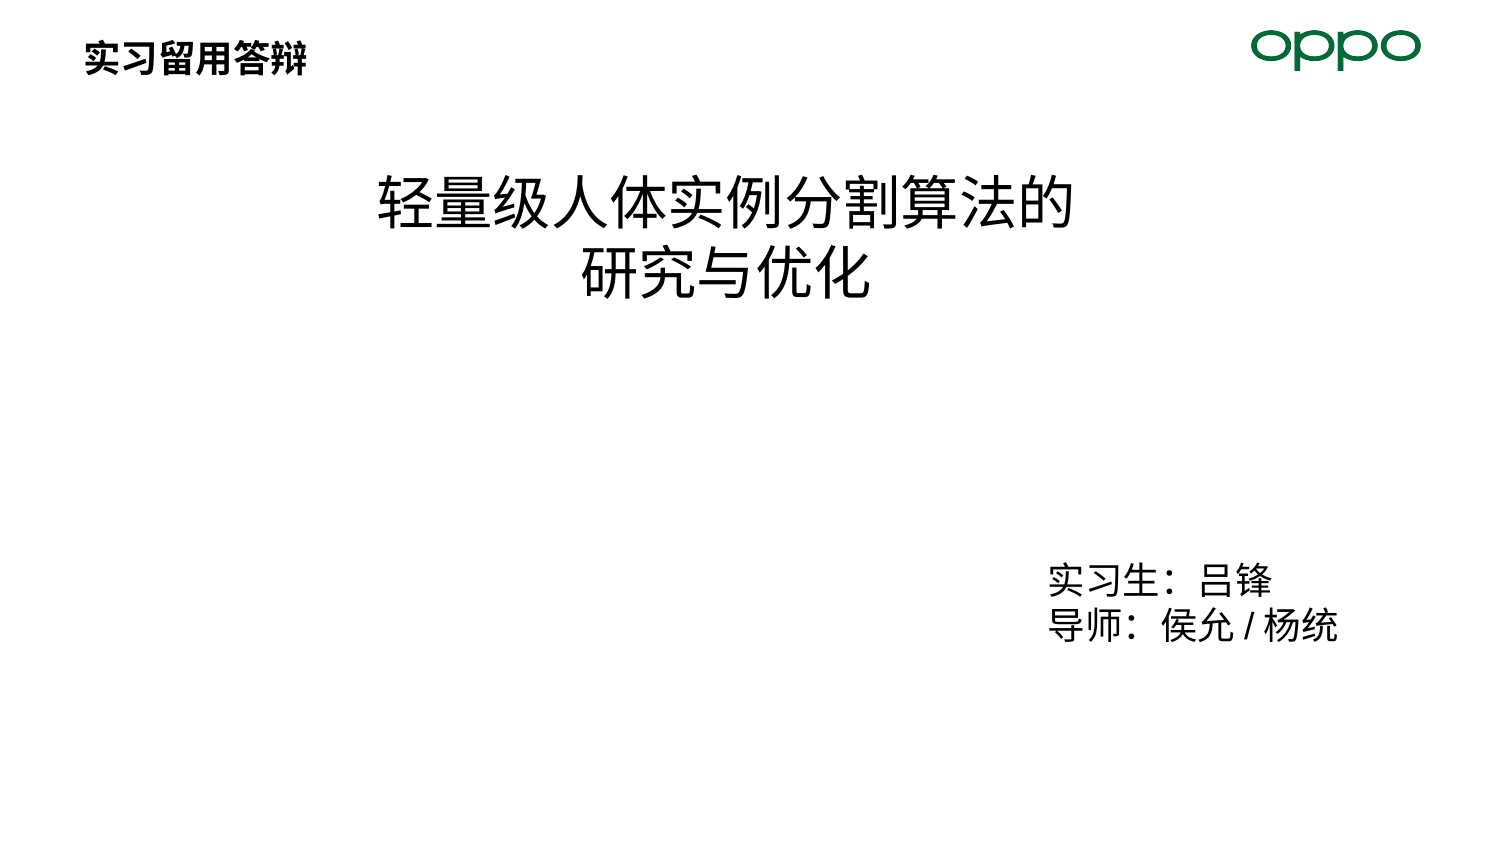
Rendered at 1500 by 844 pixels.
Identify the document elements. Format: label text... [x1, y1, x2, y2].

picture [1251, 30, 1421, 71]
text_box 实习留用答辩 [68, 27, 324, 87]
text_box 实习生：吕锋 导师：侯允/杨统 [1032, 549, 1500, 655]
title 轻量级人体实例分割算法的 研究与优化 [89, 166, 1377, 267]
